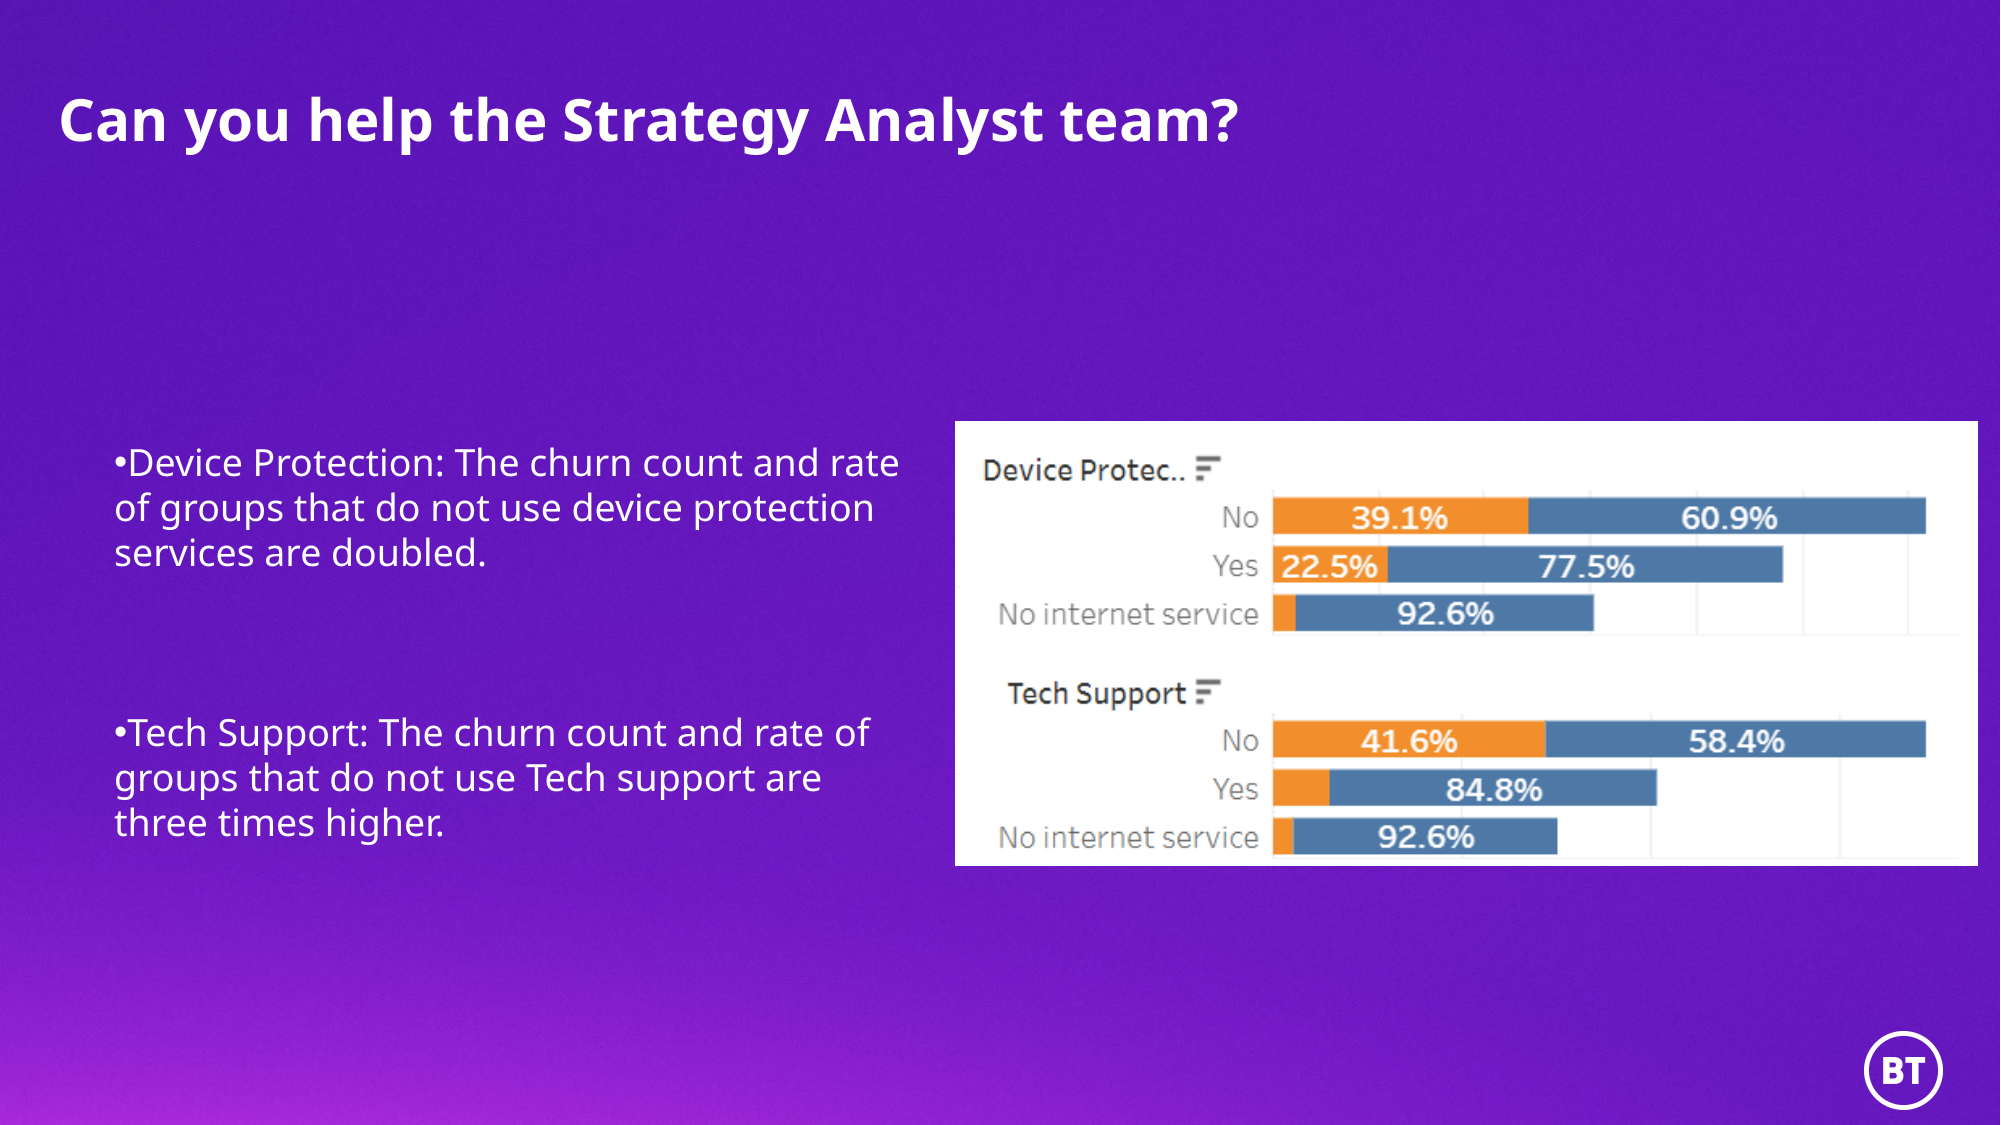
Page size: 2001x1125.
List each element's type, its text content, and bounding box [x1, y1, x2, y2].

text_box Device Protection: The churn count and rate of groups that do not use device protection services are doubled. Tech Support: The churn count and rate of groups that do not use Tech support are three times higher. [99, 431, 941, 852]
picture [0, 0, 2000, 1125]
title Can you help the Strategy Analyst team? [58, 90, 1295, 358]
